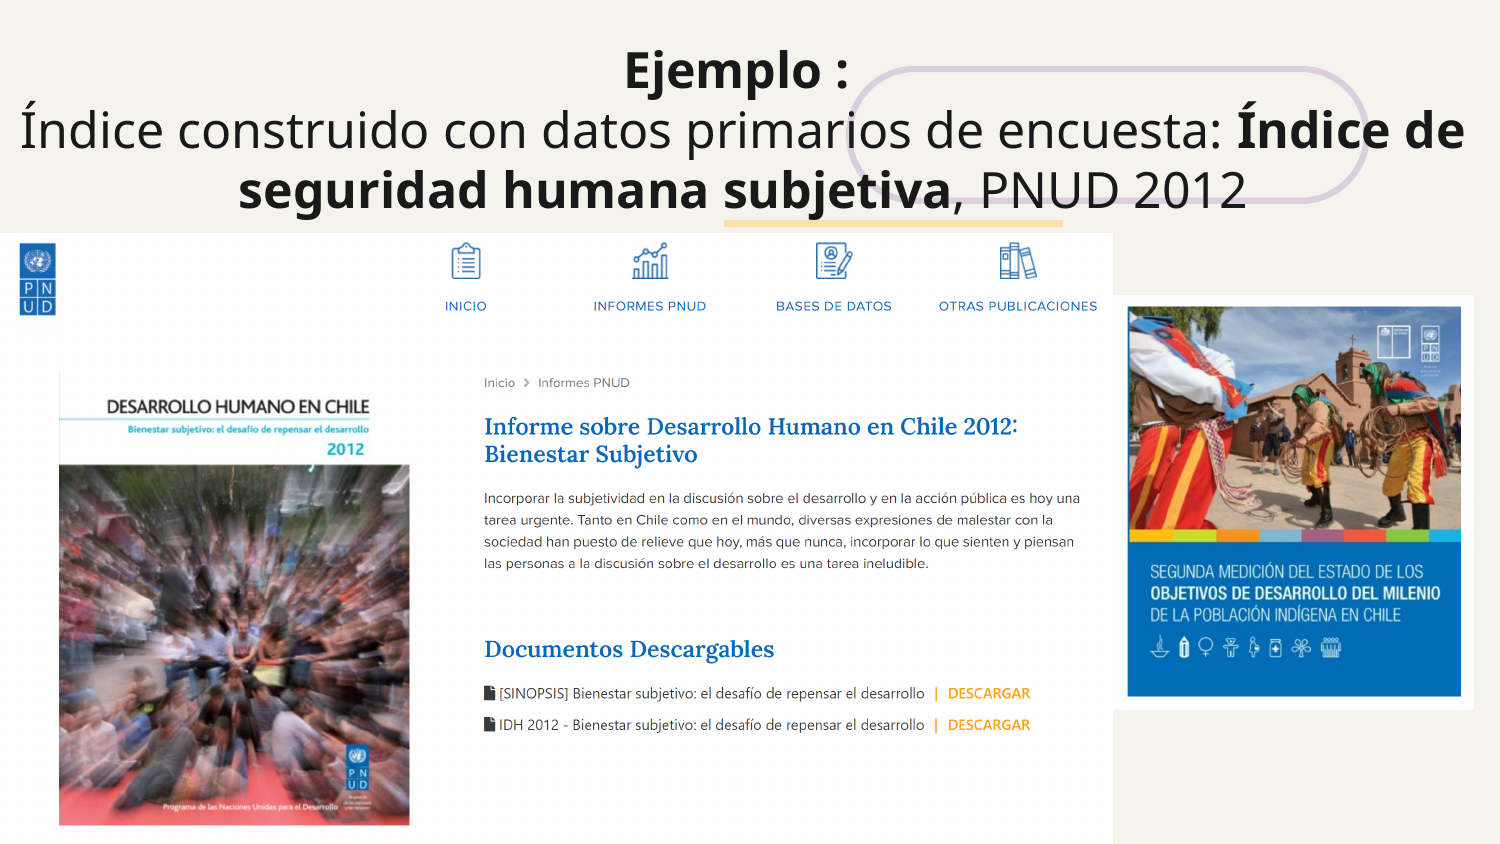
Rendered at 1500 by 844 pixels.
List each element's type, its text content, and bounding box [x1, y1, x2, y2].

picture [0, 233, 1474, 844]
title Ejemplo : Índice construido con datos primarios de encuesta: Índice de seguridad humana subjetiva, PNUD 2012 [0, 85, 1500, 234]
